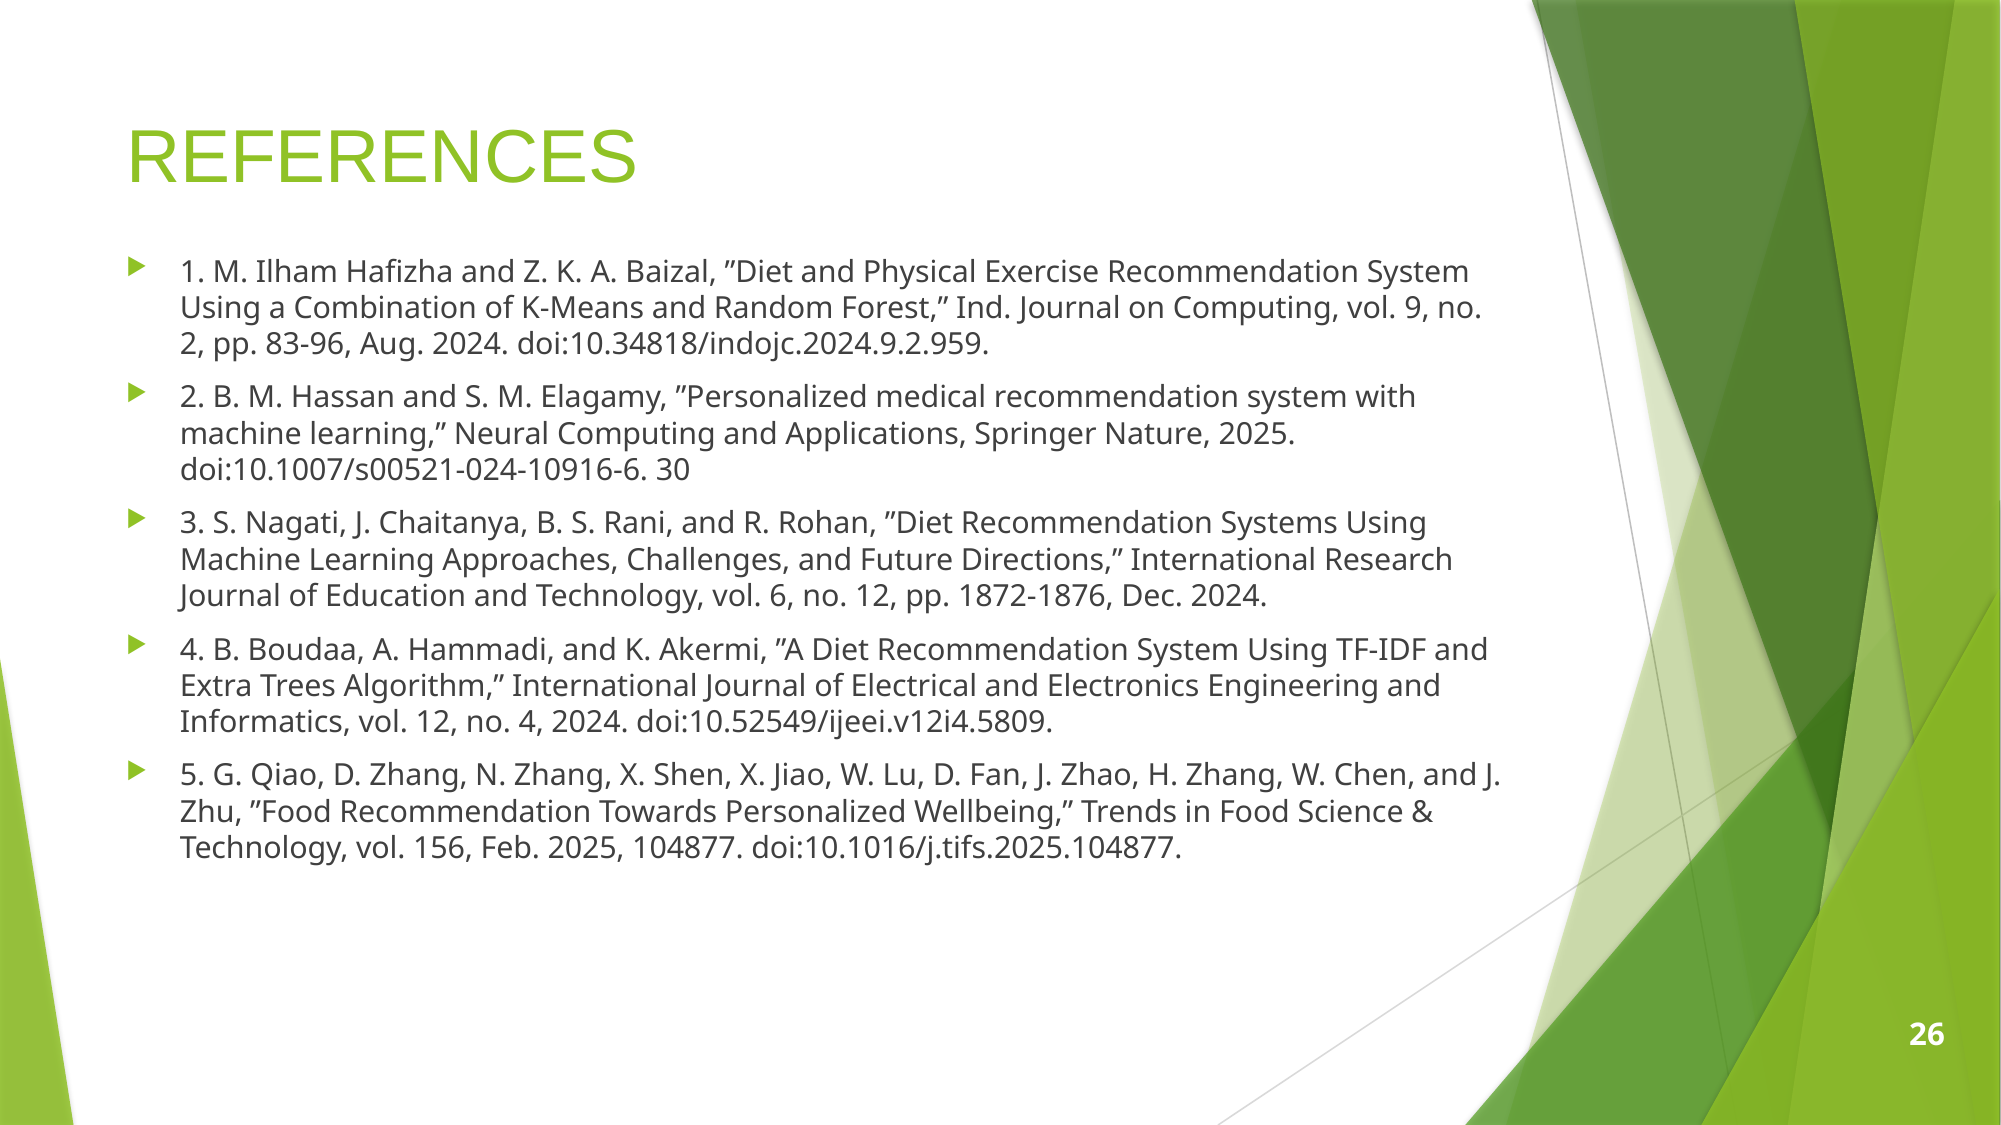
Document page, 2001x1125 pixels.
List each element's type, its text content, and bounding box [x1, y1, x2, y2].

list 1. M. Ilham Hafizha and Z. K. A. Baizal, ”Diet and Physical Exercise Recommendation System Using a Combination of K-Means and Random Forest,” Ind. Journal on Computing, vol. 9, no. 2, pp. 83-96, Aug. 2024. doi:10.34818/indojc.2024.9.2.959. 2. B. M. Hassan and S. M. Elagamy, ”Personalized medical recommendation system with machine learning,” Neural Computing and Applications, Springer Nature, 2025. doi:10.1007/s00521-024-10916-6. 30 3. S. Nagati, J. Chaitanya, B. S. Rani, and R. Rohan, ”Diet Recommendation Systems Using Machine Learning Approaches, Challenges, and Future Directions,” International Research Journal of Education and Technology, vol. 6, no. 12, pp. 1872-1876, Dec. 2024. 4. B. Boudaa, A. Hammadi, and K. Akermi, ”A Diet Recommendation System Using TF-IDF and Extra Trees Algorithm,” International Journal of Electrical and Electronics Engineering and Informatics, vol. 12, no. 4, 2024. doi:10.52549/ijeei.v12i4.5809. 5. G. Qiao, D. Zhang, N. Zhang, X. Shen, X. Jiao, W. Lu, D. Fan, J. Zhao, H. Zhang, W. Chen, and J. Zhu, ”Food Recommendation Towards Personalized Wellbeing,” Trends in Food Science & Technology, vol. 156, Feb. 2025, 104877. doi:10.1016/j.tifs.2025.104877. [111, 244, 1522, 881]
title REFERENCES [111, 99, 1522, 244]
text_box 26 [1779, 960, 1961, 1112]
